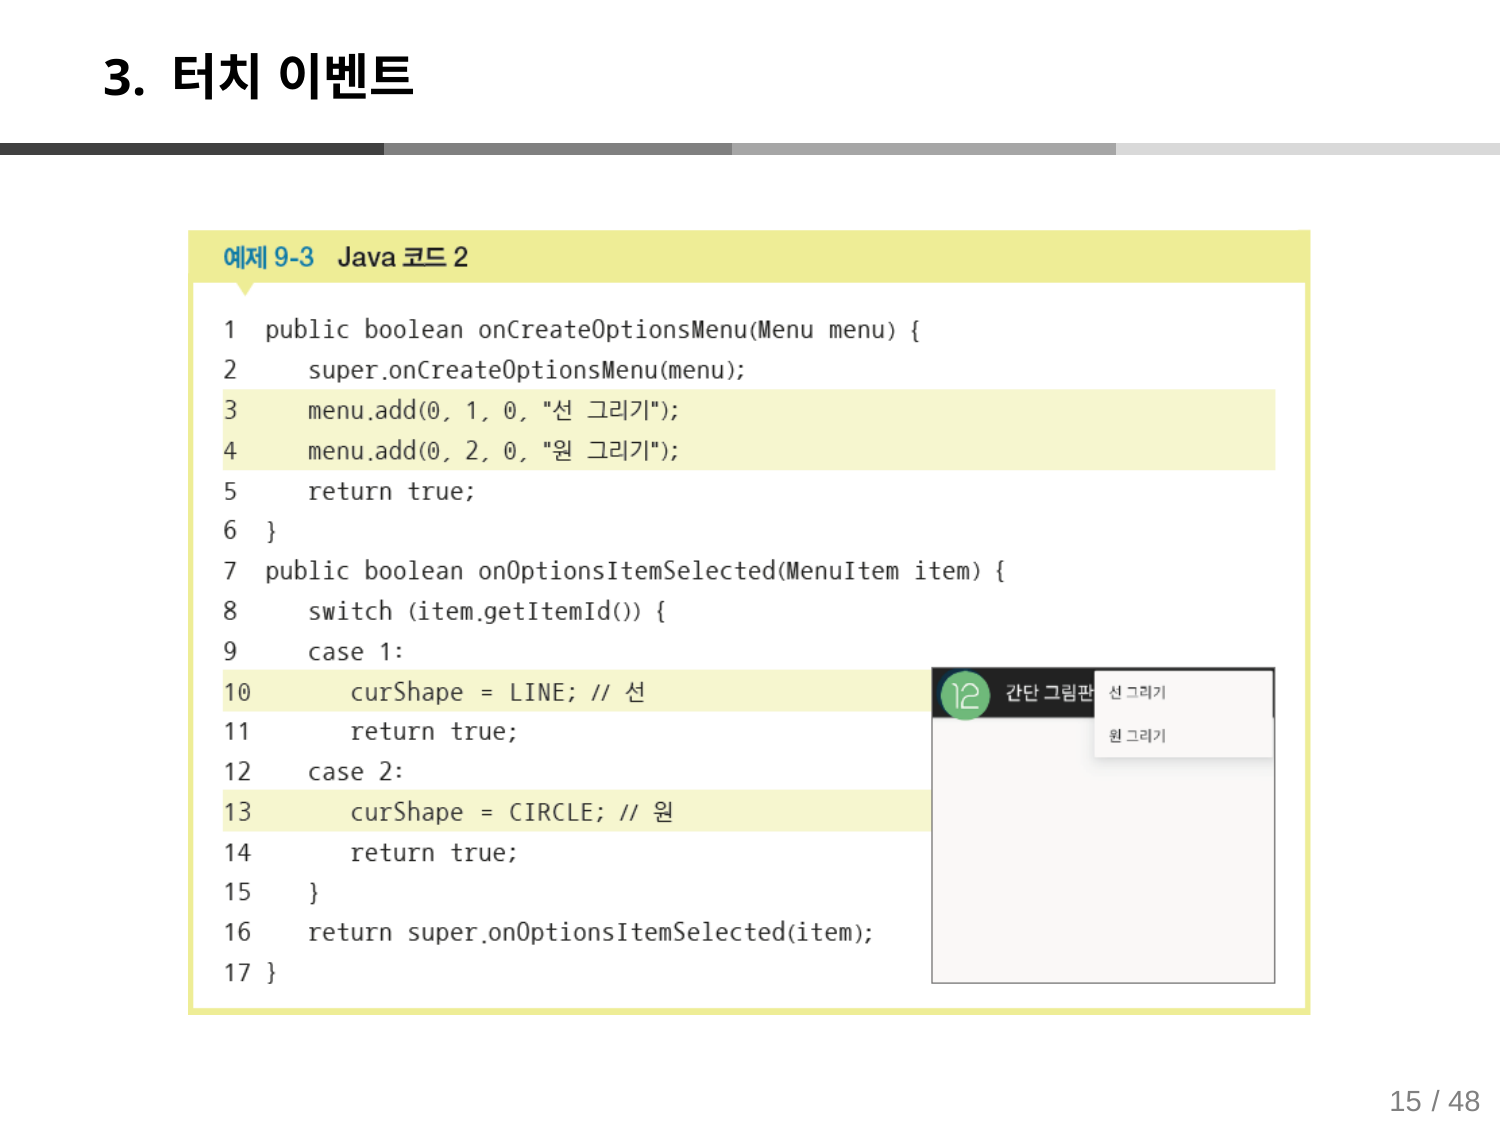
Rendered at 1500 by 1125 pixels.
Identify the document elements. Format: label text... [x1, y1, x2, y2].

title 3. 터치 이벤트 [88, 30, 1211, 121]
picture [188, 229, 1312, 1015]
